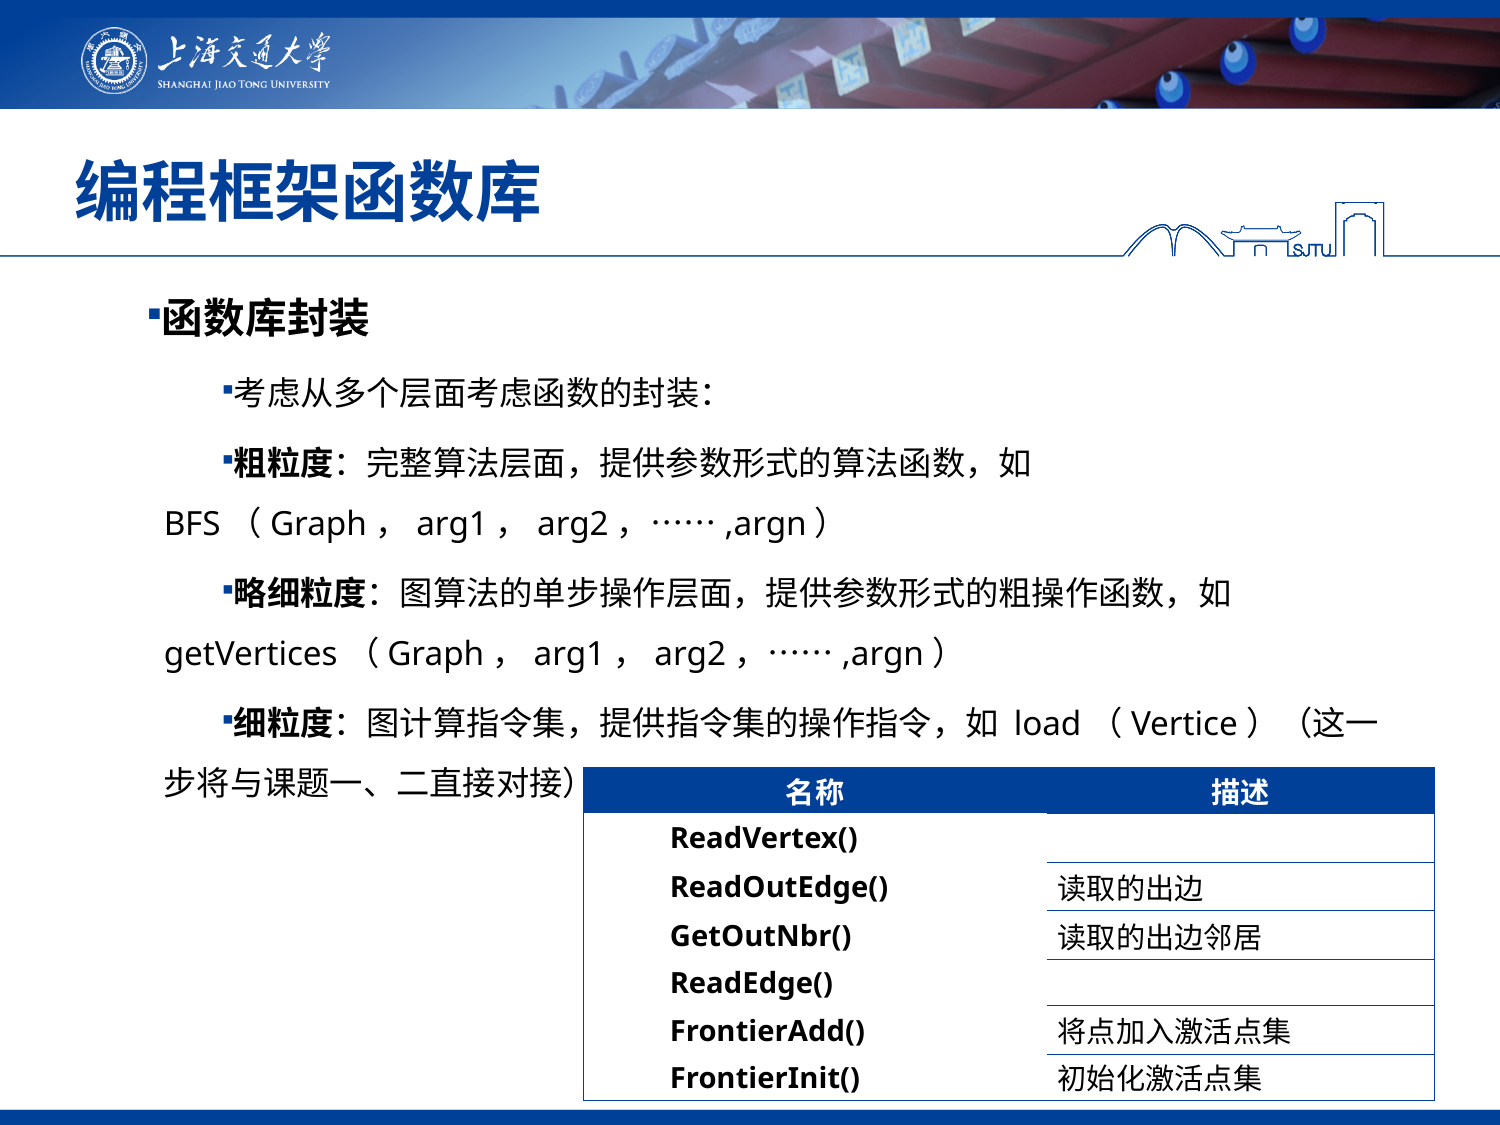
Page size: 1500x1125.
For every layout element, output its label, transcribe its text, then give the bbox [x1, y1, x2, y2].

list 函数库封装 考虑从多个层面考虑函数的封装： 粗粒度：完整算法层面，提供参数形式的算法函数，如BFS（Graph，arg1，arg2，……,argn） 略细粒度：图算法的单步操作层面，提供参数形式的粗操作函数，如getVertices（Graph，arg1，arg2，……,argn） 细粒度：图计算指令集，提供指令集的操作指令，如 load（Vertice）（这一步将与课题一、二直接对接） [36, 259, 1402, 1049]
picture [0, 18, 1500, 109]
title 编程框架函数库 [59, 147, 1009, 242]
